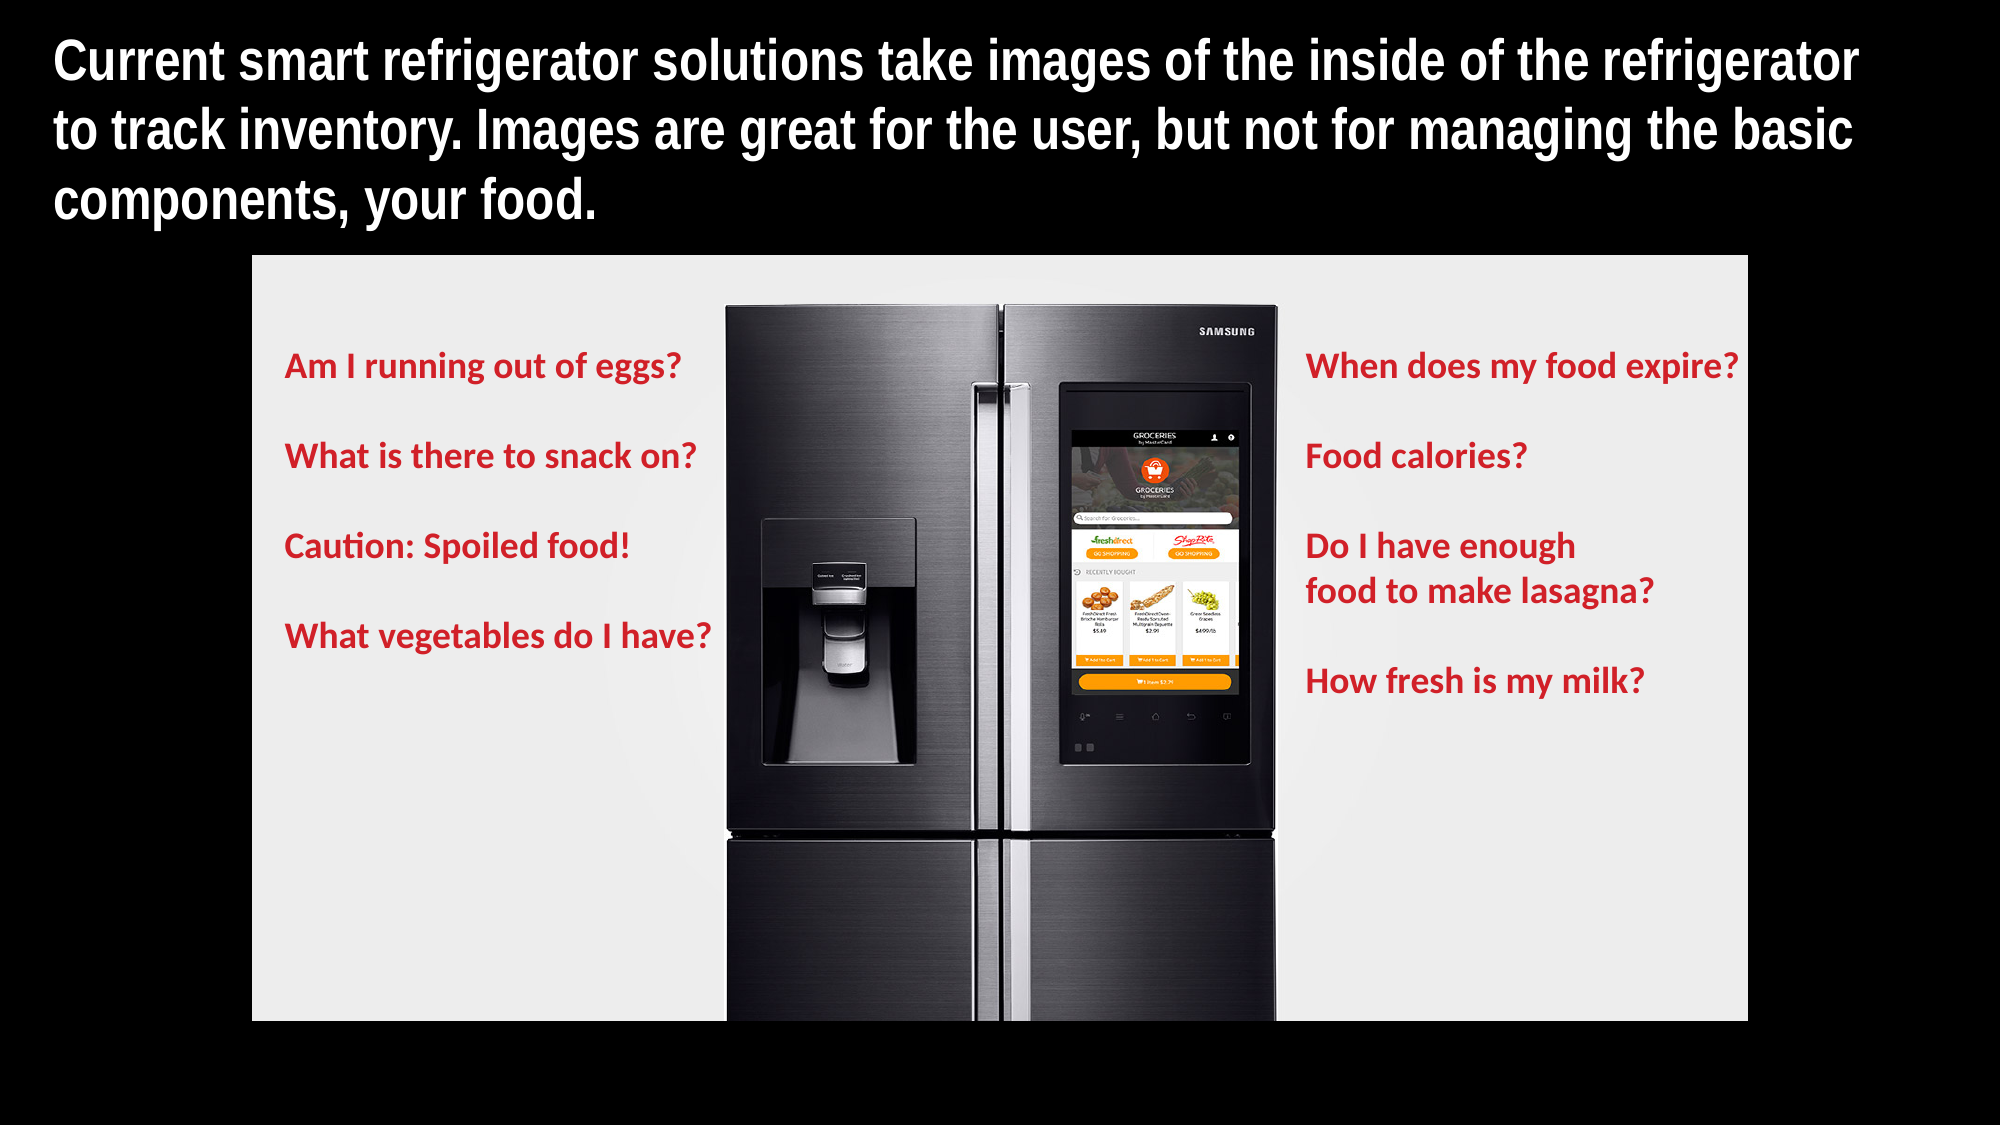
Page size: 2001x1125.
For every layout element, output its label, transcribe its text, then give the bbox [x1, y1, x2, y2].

picture [252, 255, 1748, 1021]
text_box When does my food expire? Food calories? Do I have enough food to make lasagna? How fresh is my milk? [1752, 333, 1759, 712]
text_box Current smart refrigerator solutions take images of the inside of the refrigerator to track inventory. Images are great for the user, but not for managing the basic components, your food. [38, 14, 1922, 242]
